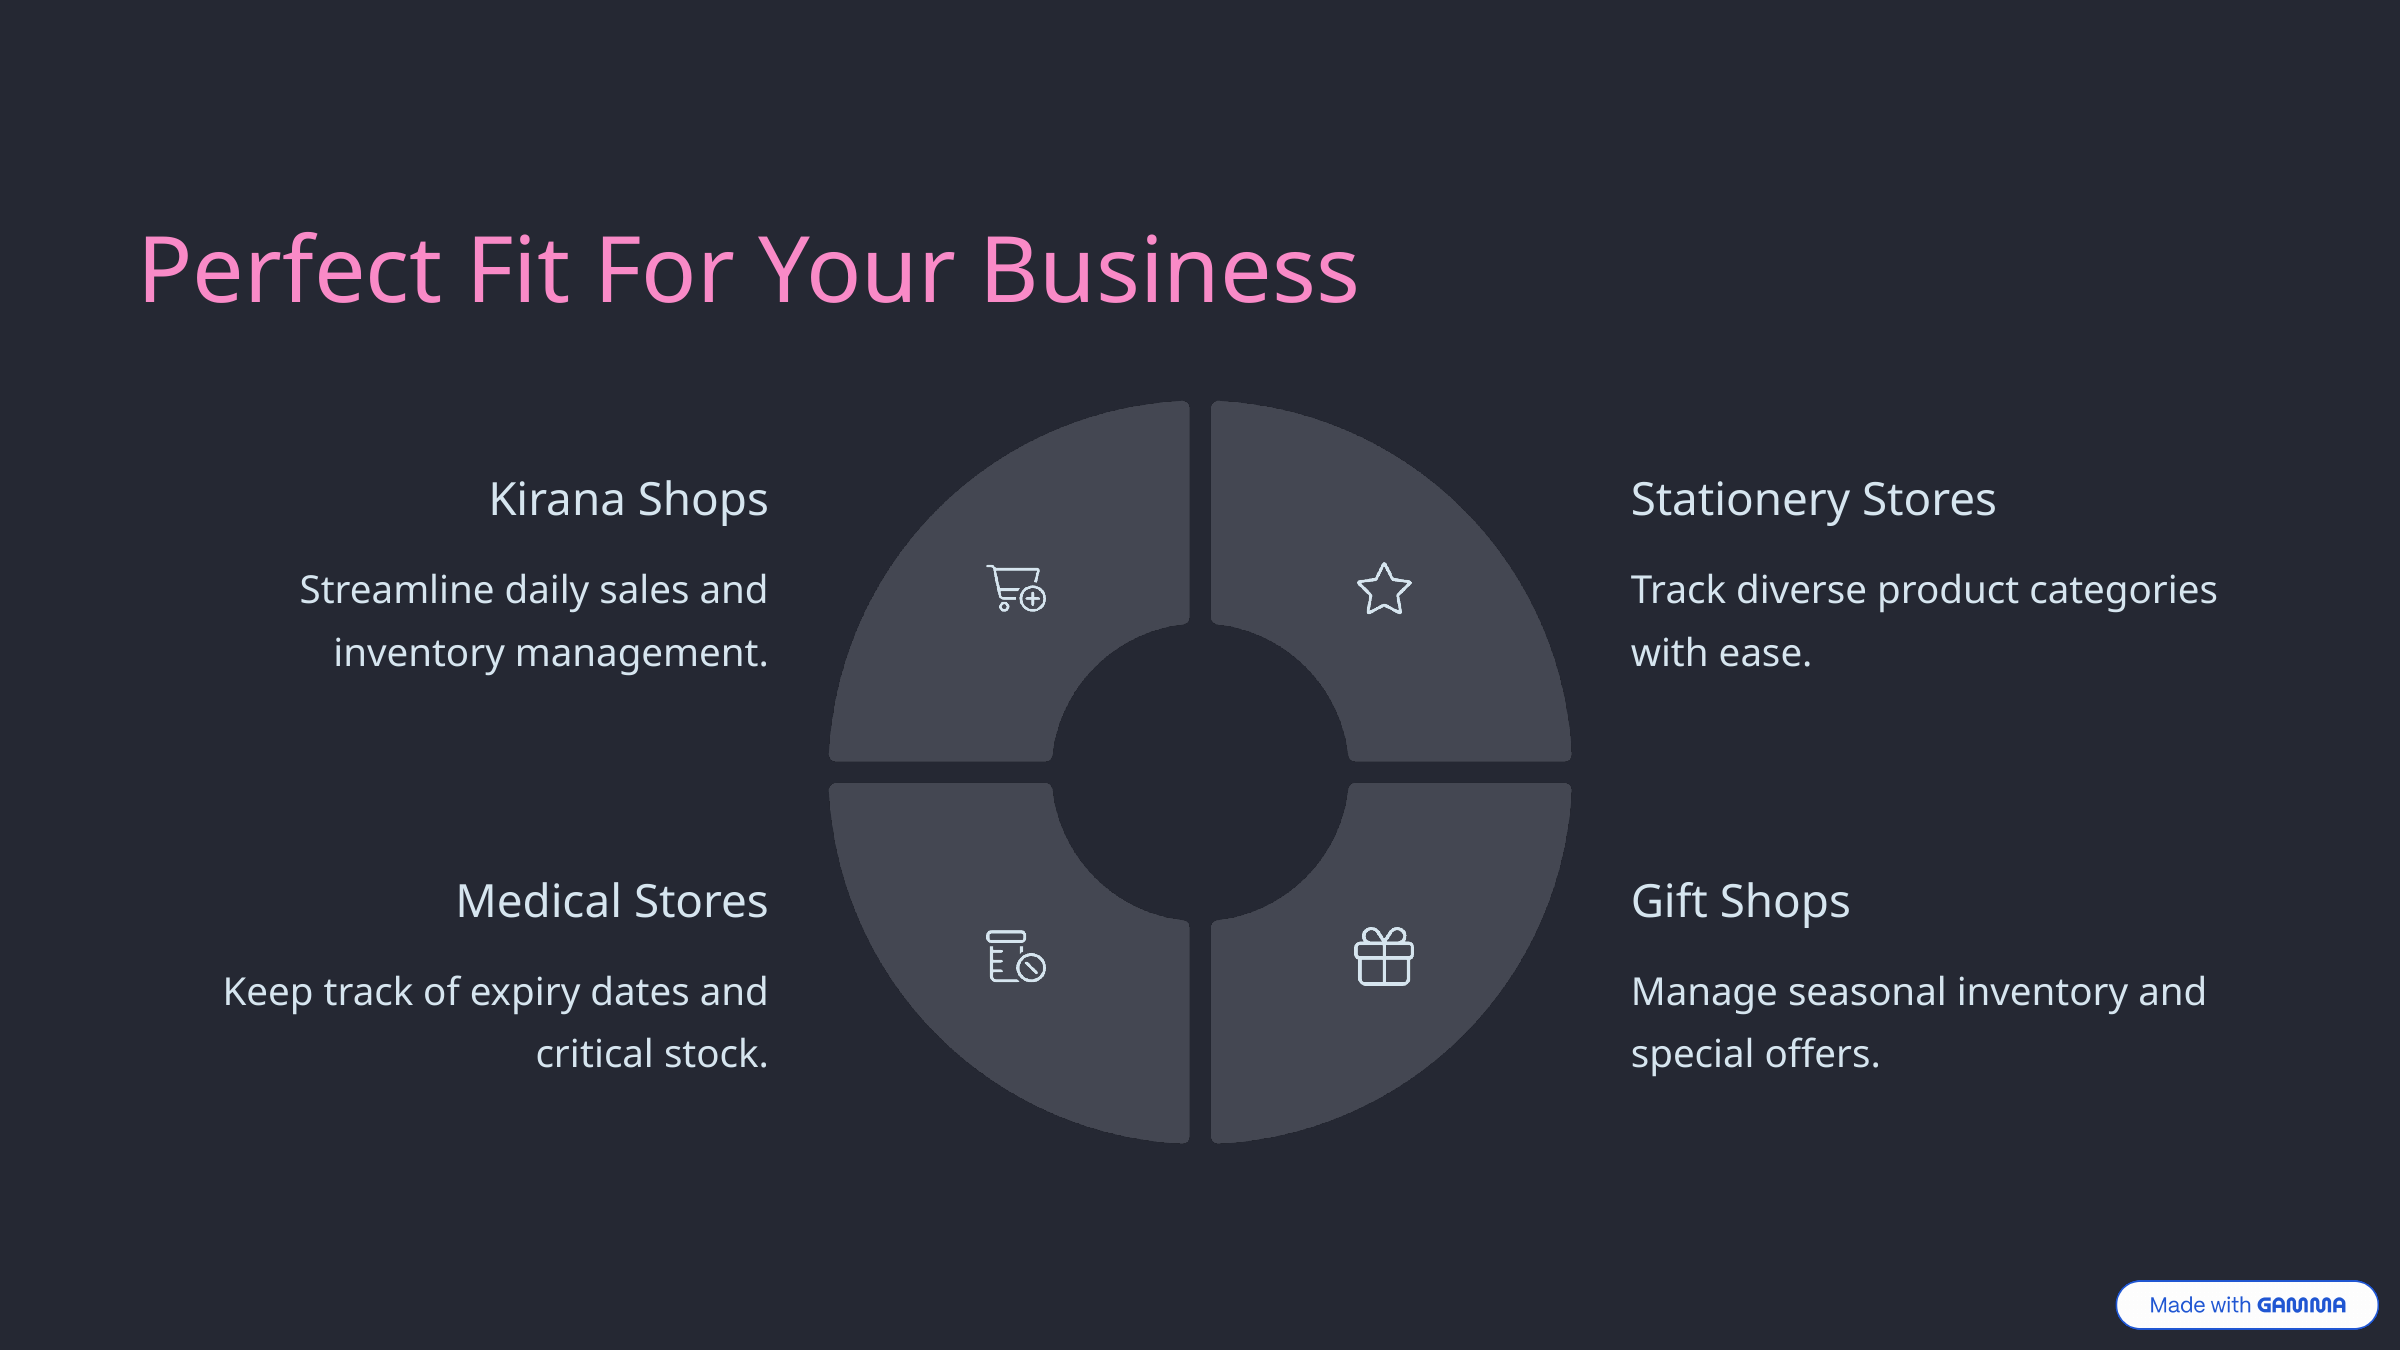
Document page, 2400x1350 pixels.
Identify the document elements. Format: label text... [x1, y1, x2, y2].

text_box Kirana Shops [307, 467, 770, 526]
text_box Track diverse product categories with ease. [1630, 549, 2263, 675]
text_box Streamline daily sales and inventory management. [137, 549, 770, 675]
text_box Gift Shops [1630, 869, 2093, 927]
text_box Manage seasonal inventory and special offers. [1630, 950, 2263, 1077]
text_box Stationery Stores [1630, 467, 2093, 526]
text_box Keep track of expiry dates and critical stock. [137, 950, 770, 1077]
text_box Perfect Fit For Your Business [137, 206, 1375, 322]
picture [2106, 1271, 2389, 1339]
picture [828, 400, 1572, 1144]
text_box Medical Stores [307, 869, 770, 927]
